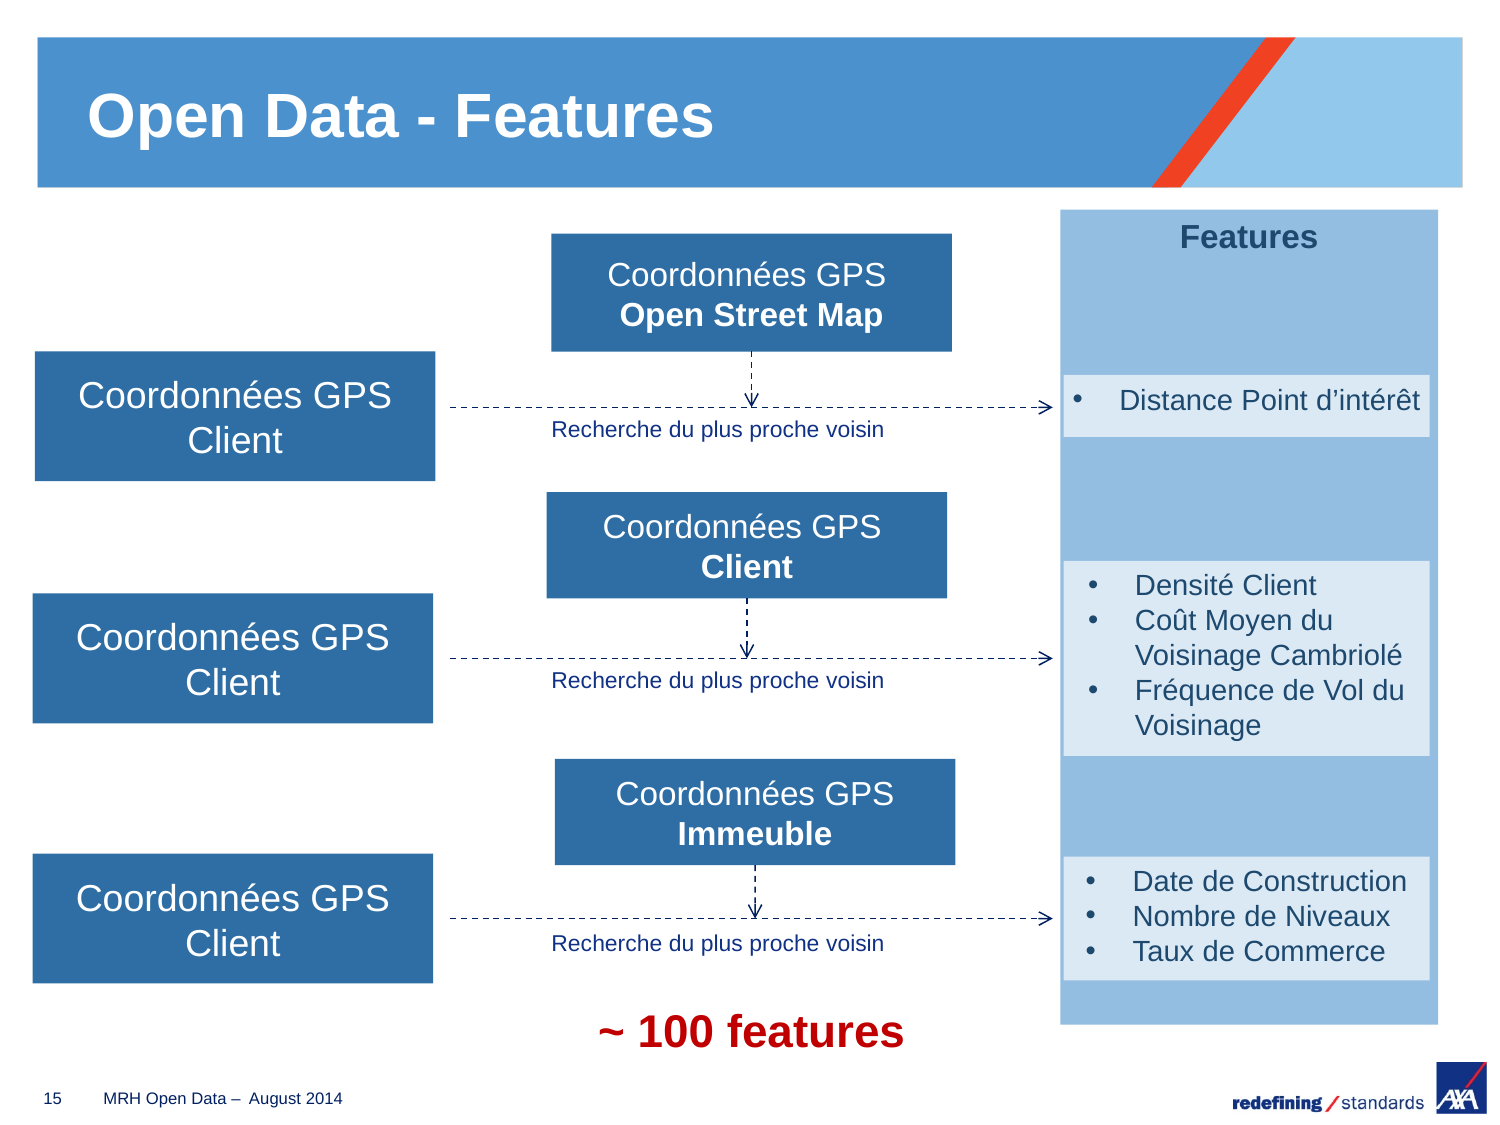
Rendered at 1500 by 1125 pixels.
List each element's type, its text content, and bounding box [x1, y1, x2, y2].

text_box ~ 100 features [532, 944, 971, 1106]
text_box Features [1060, 209, 1439, 1025]
title Open Data - Features [87, 37, 1226, 188]
text_box Coordonnées GPS Client [32, 853, 434, 984]
picture [1233, 1062, 1487, 1114]
text_box Coordonnées GPS Open Street Map [551, 233, 952, 352]
text_box Densité Client Coût Moyen du Voisinage Cambriolé Fréquence de Vol du Voisinage [1063, 560, 1430, 756]
text_box Distance Point d’intérêt [1063, 374, 1430, 437]
text_box Recherche du plus proche voisin [536, 927, 974, 981]
text_box Coordonnées GPS Client [546, 492, 948, 599]
text_box Coordonnées GPS Immeuble [554, 758, 956, 866]
footer MRH Open Data – August 2014 [88, 1080, 562, 1116]
text_box Recherche du plus proche voisin [536, 415, 974, 467]
text_box Date de Construction Nombre de Niveaux Taux de Commerce [1063, 856, 1430, 981]
text_box Coordonnées GPS Client [32, 593, 434, 724]
slide_number 15 [37, 1080, 88, 1116]
text_box Coordonnées GPS Client [34, 351, 436, 482]
text_box Recherche du plus proche voisin [536, 666, 974, 718]
